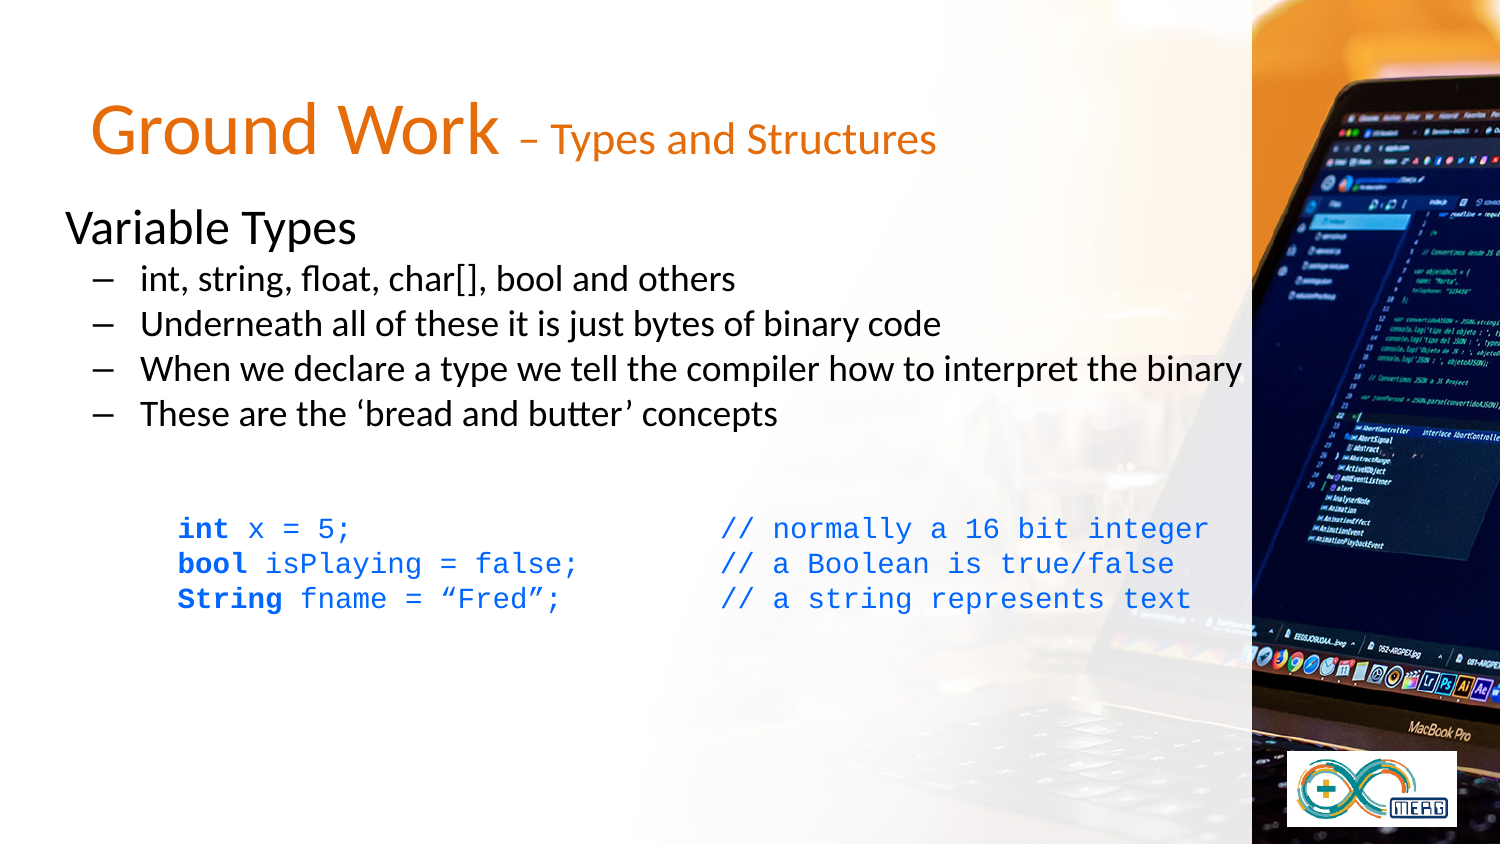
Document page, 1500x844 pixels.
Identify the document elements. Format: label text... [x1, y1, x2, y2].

list Variable Types int, string, float, char[], bool and others Underneath all of these it is just bytes of binary code When we declare a type we tell the compiler how to interpret the binary These are the ‘bread and butter’ concepts int x = 5; // normally a 16 bit integer bool isPlaying = false; // a Boolean is true/false String fname = “Fred”; // a string represents text [49, 186, 1263, 810]
picture [0, 0, 1500, 844]
title Ground Work – Types and Structures [75, 61, 1226, 186]
